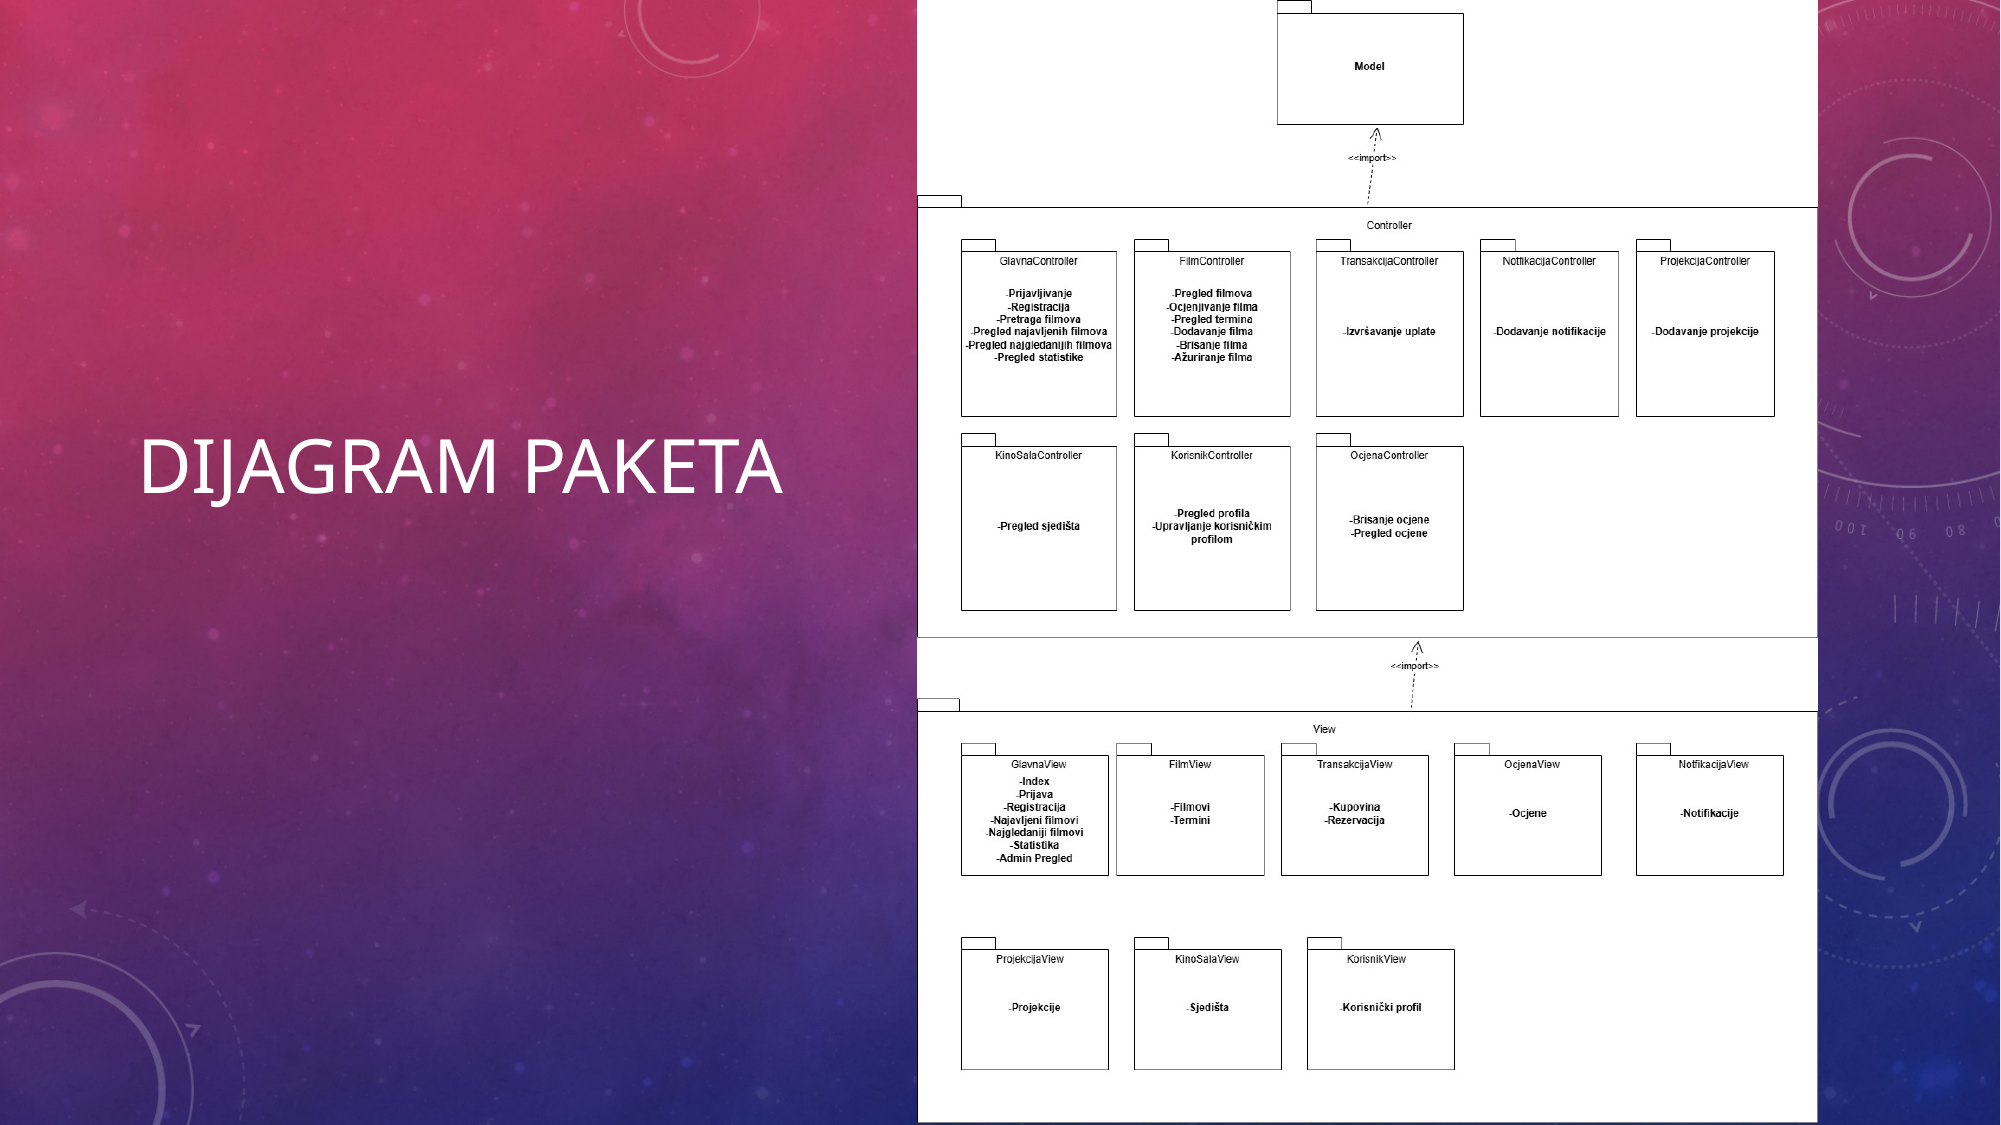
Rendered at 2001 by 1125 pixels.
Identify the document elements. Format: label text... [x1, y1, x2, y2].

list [916, 0, 1818, 1124]
title Dijagram paketa [122, 344, 828, 583]
picture [0, 0, 2001, 1125]
